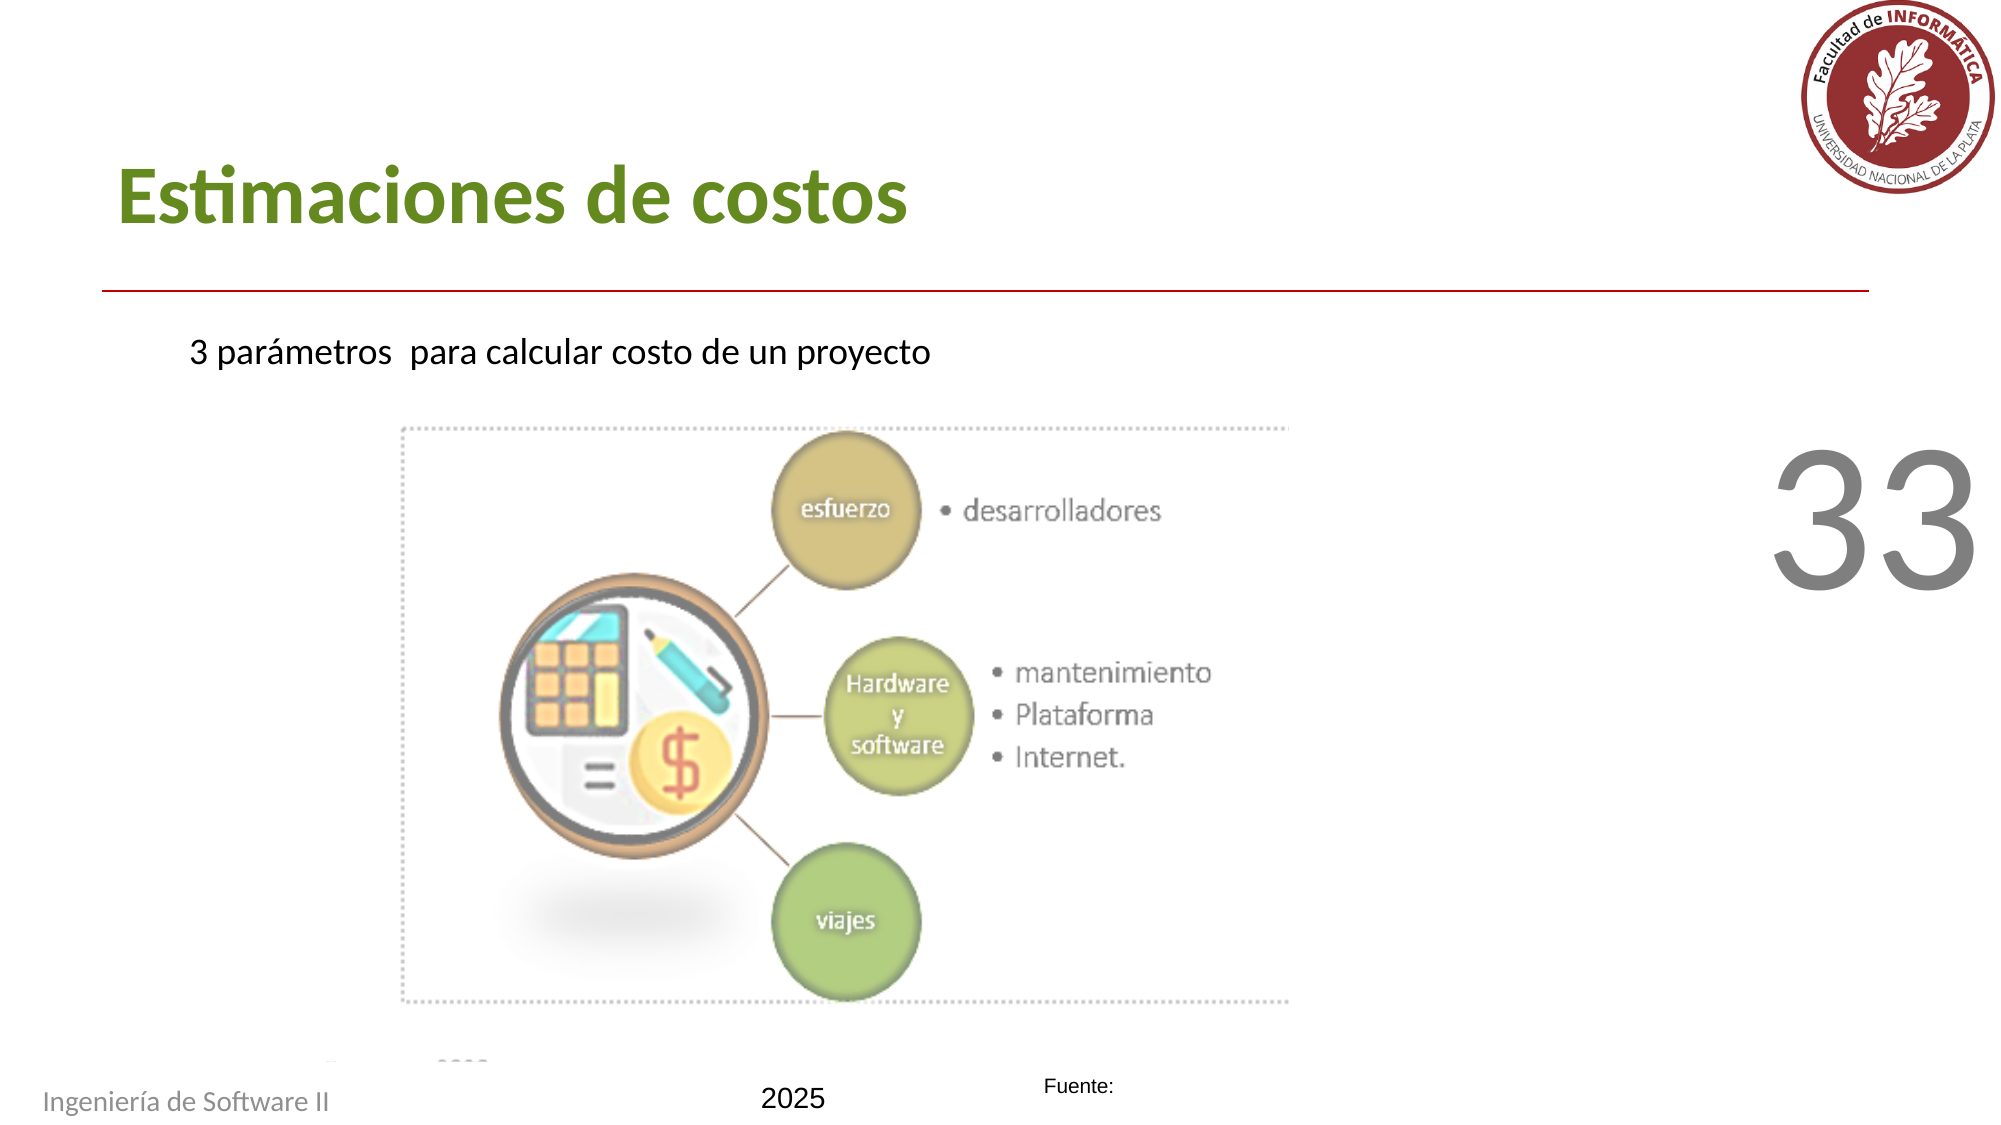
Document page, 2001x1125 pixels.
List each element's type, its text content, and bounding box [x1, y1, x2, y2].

text_box 3 parámetros para calcular costo de un proyecto [174, 319, 1358, 380]
picture [1801, 0, 2000, 195]
text_box Estimaciones de costos [102, 105, 1870, 291]
text_box Ingeniería de Software II [27, 1075, 382, 1111]
text_box 33 [1517, 467, 1998, 640]
picture [312, 379, 1289, 1062]
